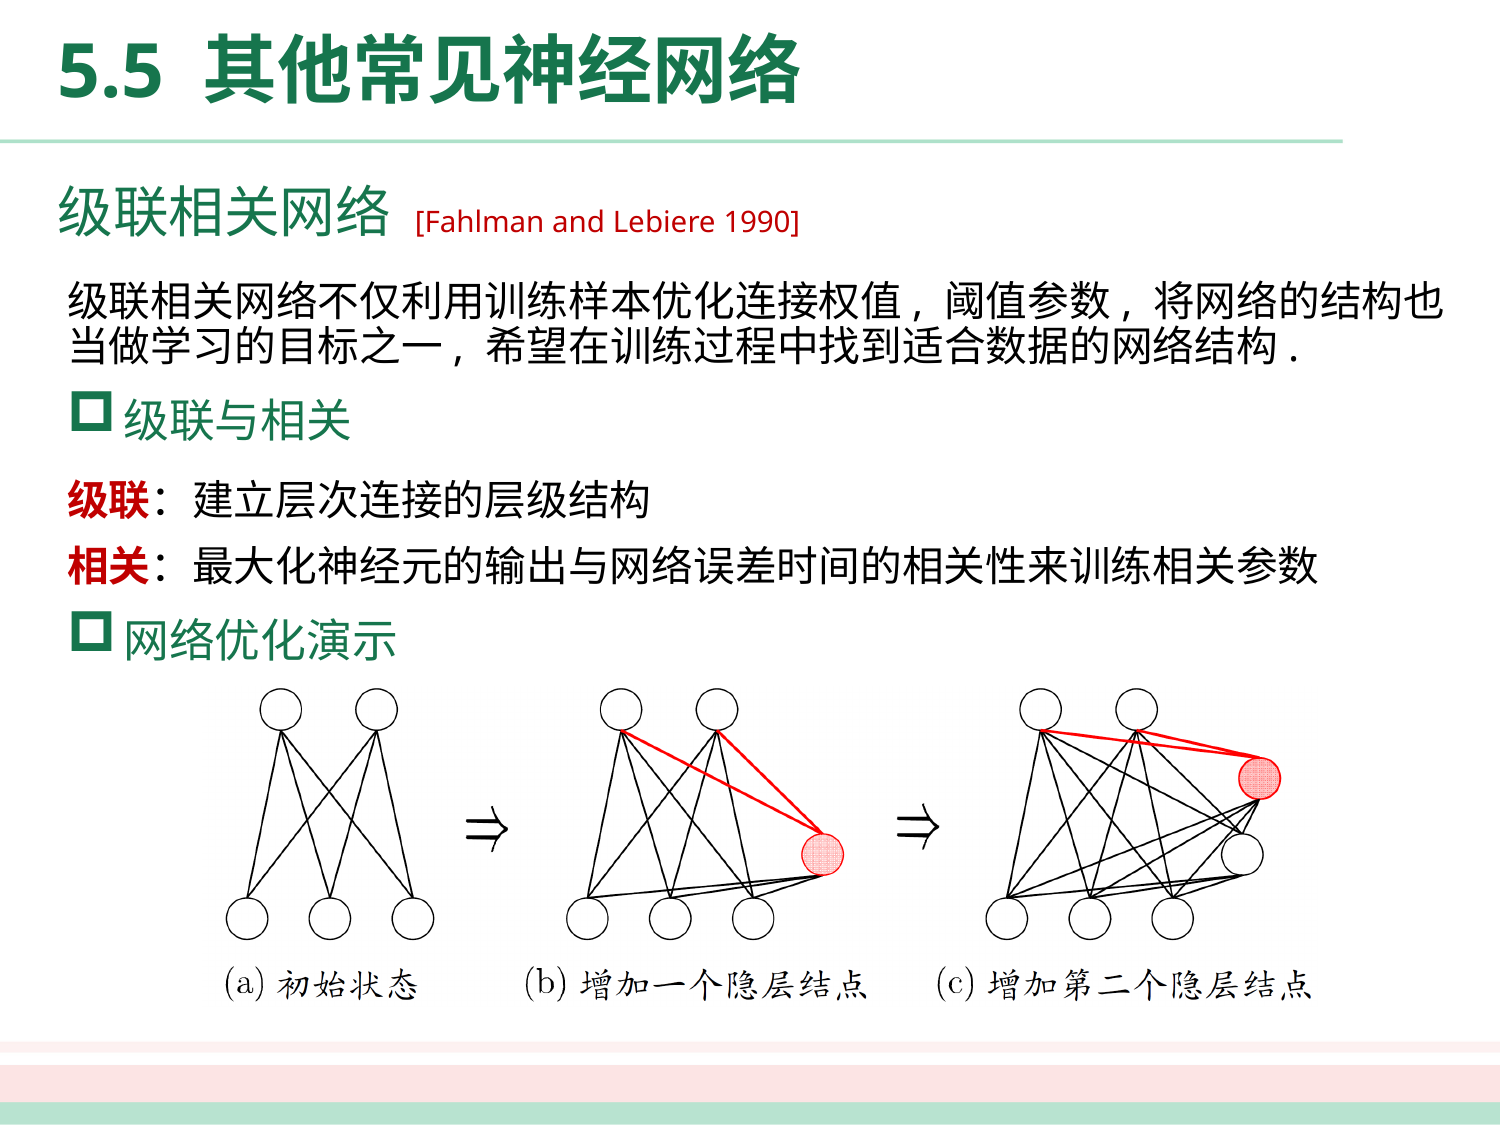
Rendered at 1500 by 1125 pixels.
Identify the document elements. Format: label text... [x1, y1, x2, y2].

list 级联相关网络 [Fahlman and Lebiere 1990] [42, 177, 1459, 253]
picture [0, 0, 1500, 1125]
title 5.5 其他常见神经网络 [42, 8, 1223, 138]
list 级联相关网络不仅利用训练样本优化连接权值, 阈值参数, 将网络的结构也当做学习的目标之一, 希望在训练过程中找到适合数据的网络结构. 级联与相关 级联：建立层次连接的层级结构 相关：最大化神经元的输出与网络误差时间的相关性来训练相关参数 网络优化演示 [52, 272, 1468, 1007]
